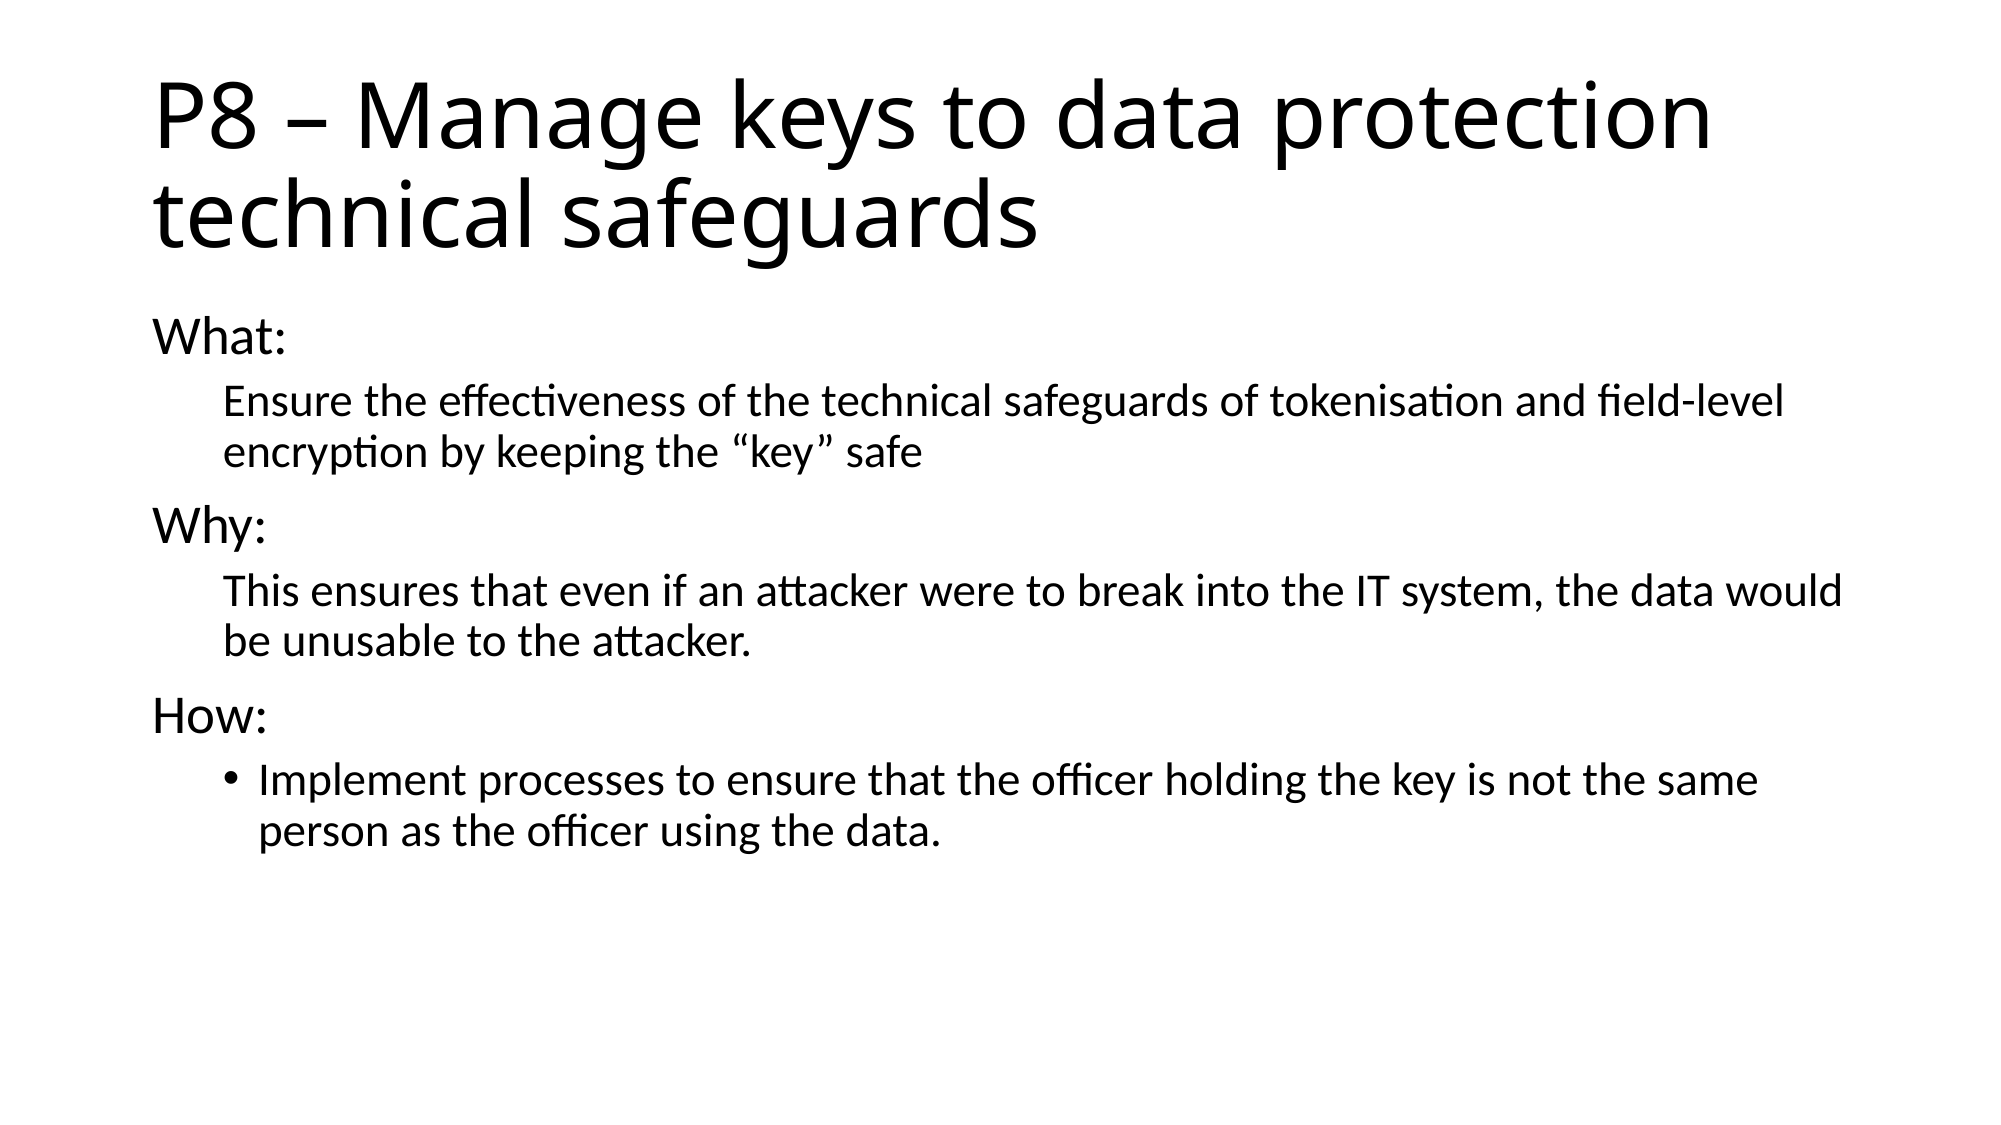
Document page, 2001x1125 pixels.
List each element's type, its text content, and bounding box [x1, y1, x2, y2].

list What: Ensure the effectiveness of the technical safeguards of tokenisation and field-level encryption by keeping the “key” safe Why: This ensures that even if an attacker were to break into the IT system, the data would be unusable to the attacker. How: Implement processes to ensure that the officer holding the key is not the same person as the officer using the data. [137, 299, 1863, 869]
title P8 – Manage keys to data protection technical safeguards [137, 59, 1863, 278]
